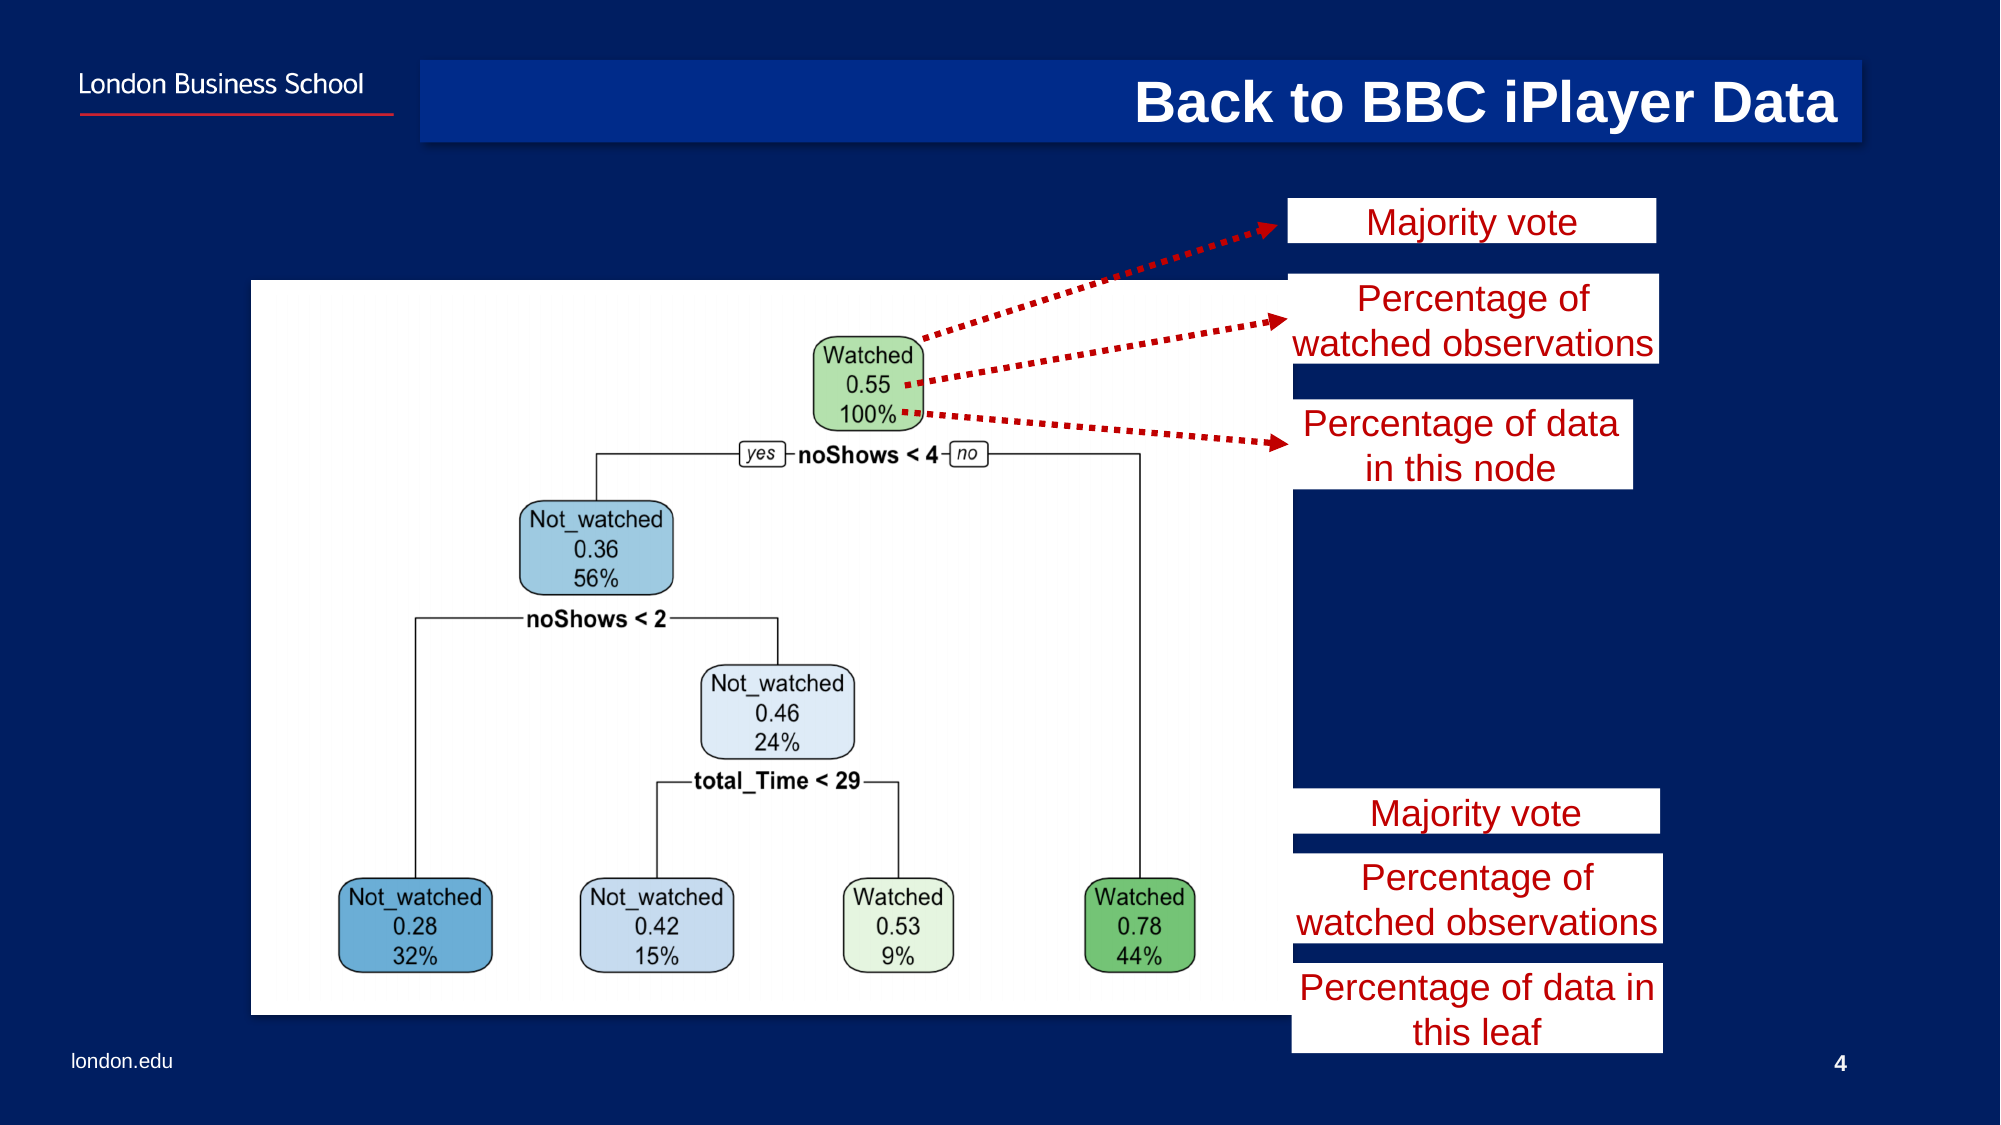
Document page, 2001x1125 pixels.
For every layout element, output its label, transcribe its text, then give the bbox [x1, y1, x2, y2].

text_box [922, 224, 1278, 319]
text_box Percentage of watched observations [1287, 273, 1660, 364]
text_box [901, 411, 1289, 445]
text_box Majority vote [1291, 788, 1661, 834]
text_box Percentage of watched observations [1291, 853, 1663, 944]
title Back to BBC iPlayer Data [420, 59, 1863, 143]
text_box Percentage of data in this leaf [1291, 963, 1663, 1054]
text_box Percentage of data in this node [1288, 399, 1634, 490]
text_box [904, 319, 1288, 386]
picture [265, 294, 1278, 1001]
text_box Majority vote [1287, 198, 1657, 244]
picture [66, 59, 394, 137]
